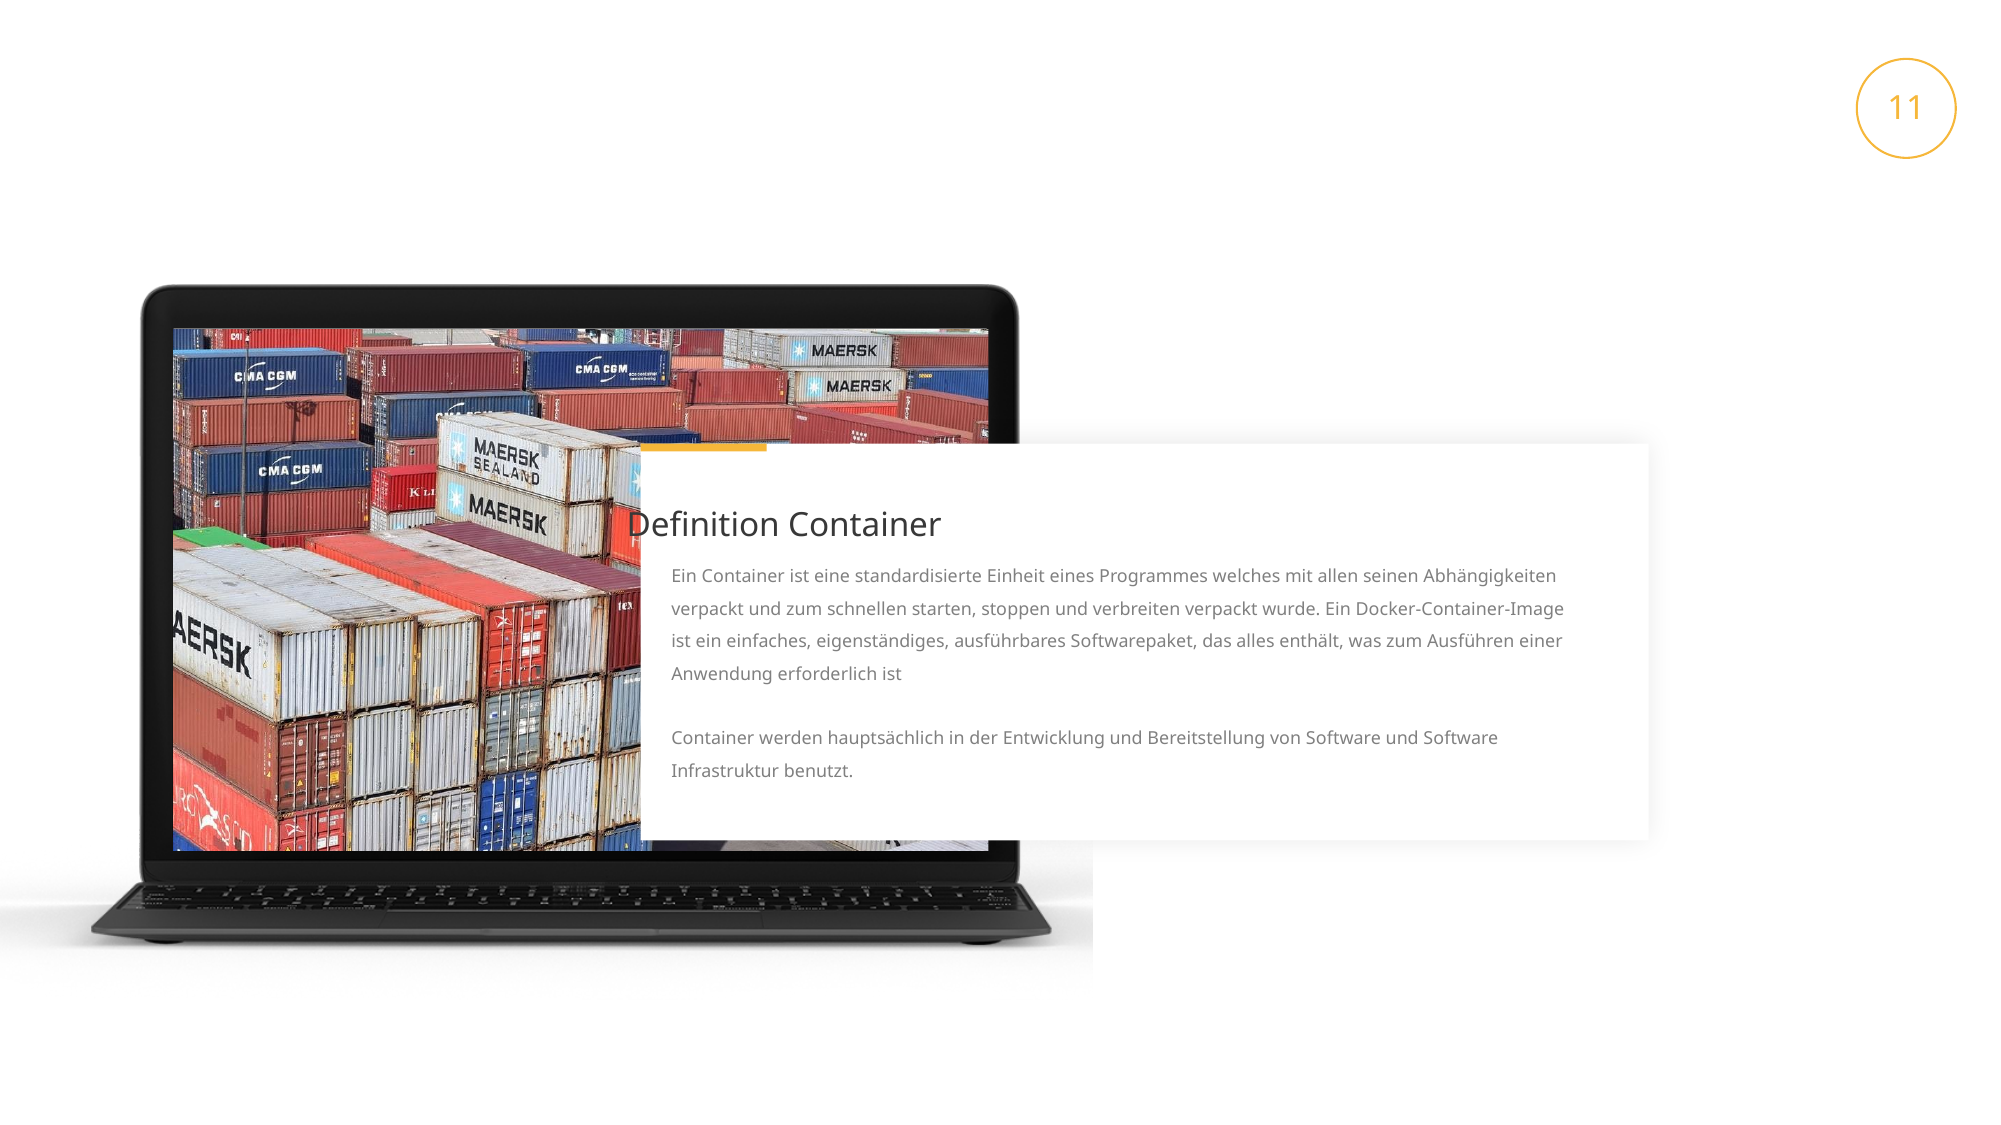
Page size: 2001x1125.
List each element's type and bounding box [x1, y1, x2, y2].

text_box [1856, 58, 1956, 158]
picture [0, 284, 1093, 1000]
text_box [640, 443, 1649, 841]
